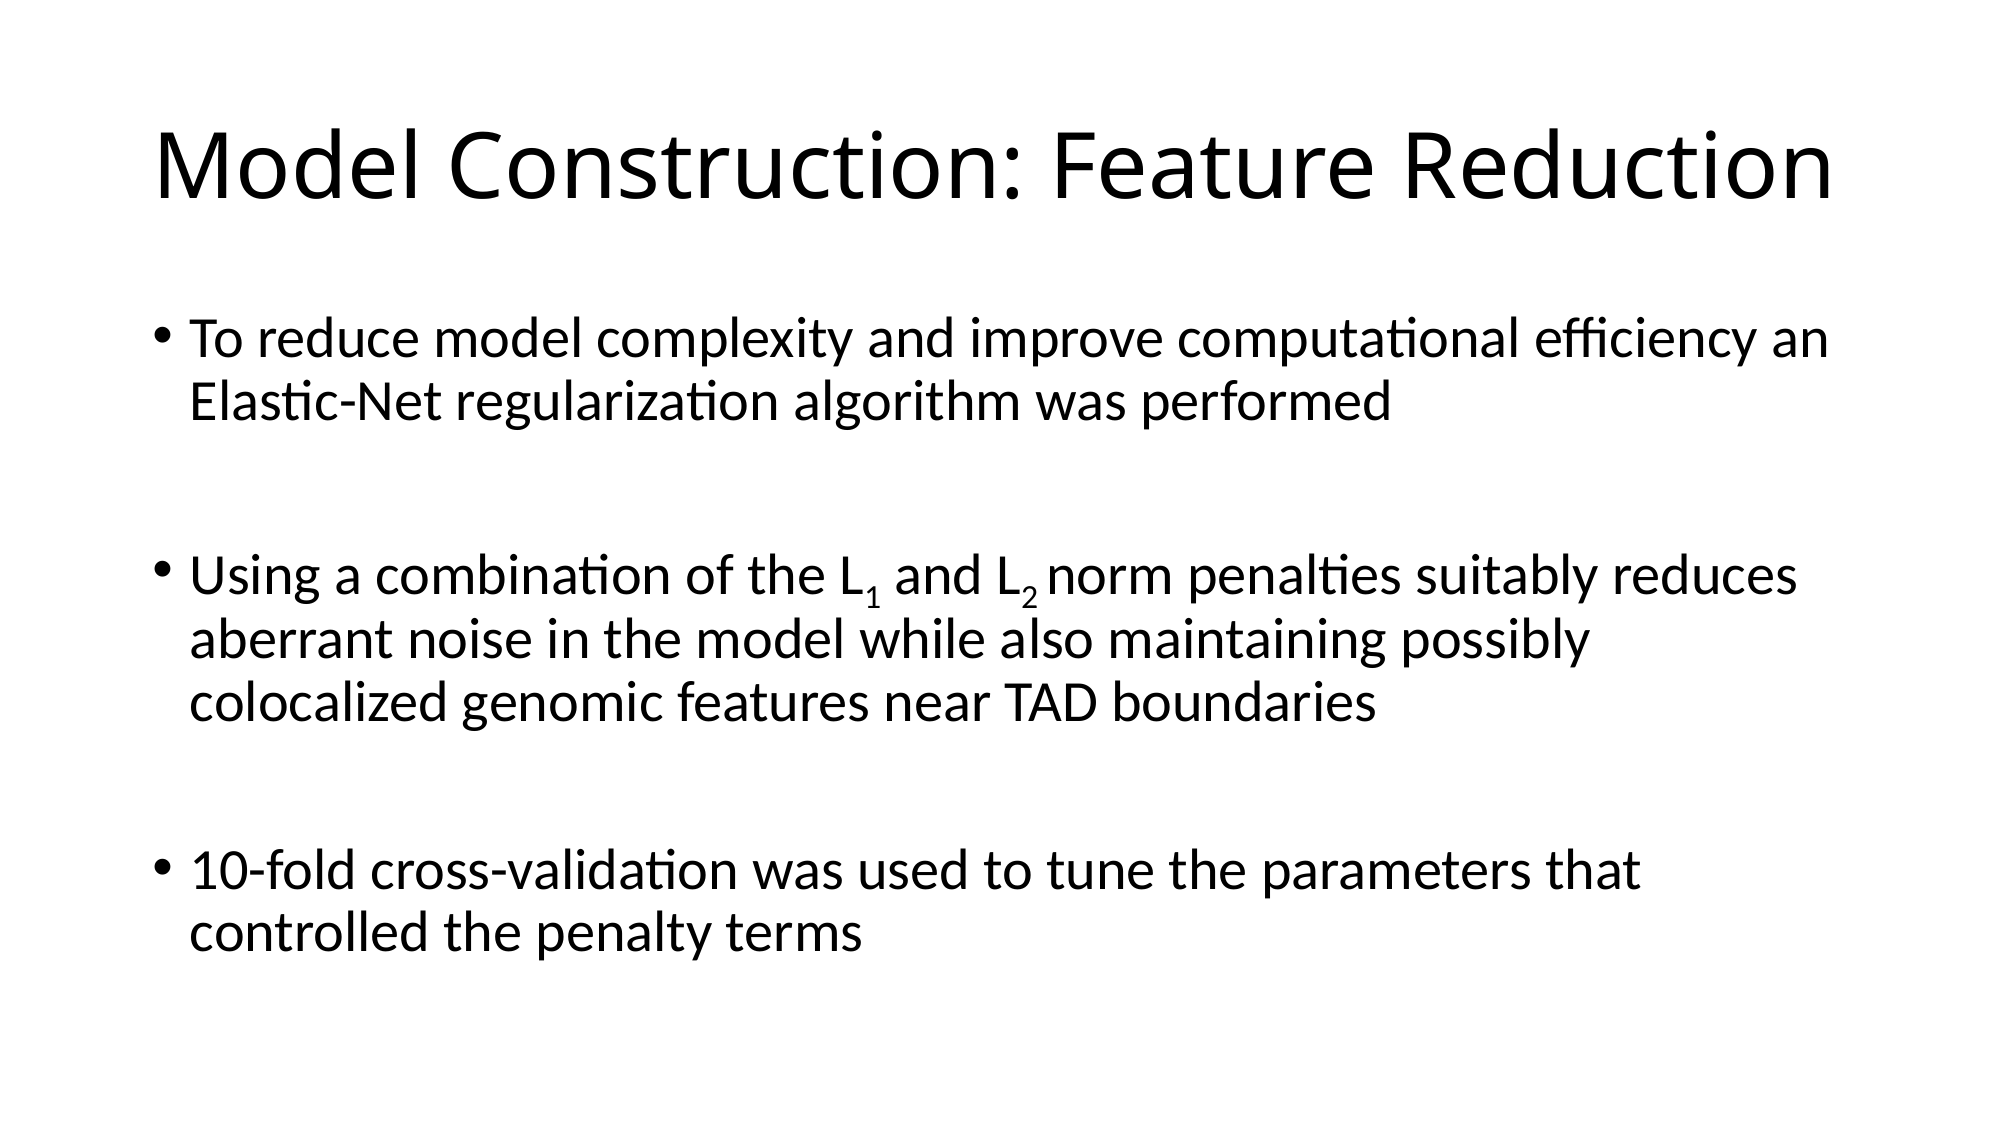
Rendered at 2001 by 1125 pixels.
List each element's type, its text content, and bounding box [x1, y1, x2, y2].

title Model Construction: Feature Reduction [137, 59, 1863, 278]
list To reduce model complexity and improve computational efficiency an Elastic-Net regularization algorithm was performed Using a combination of the L1 and L2 norm penalties suitably reduces aberrant noise in the model while also maintaining possibly colocalized genomic features near TAD boundaries 10-fold cross-validation was used to tune the parameters that controlled the penalty terms [137, 299, 1863, 1014]
